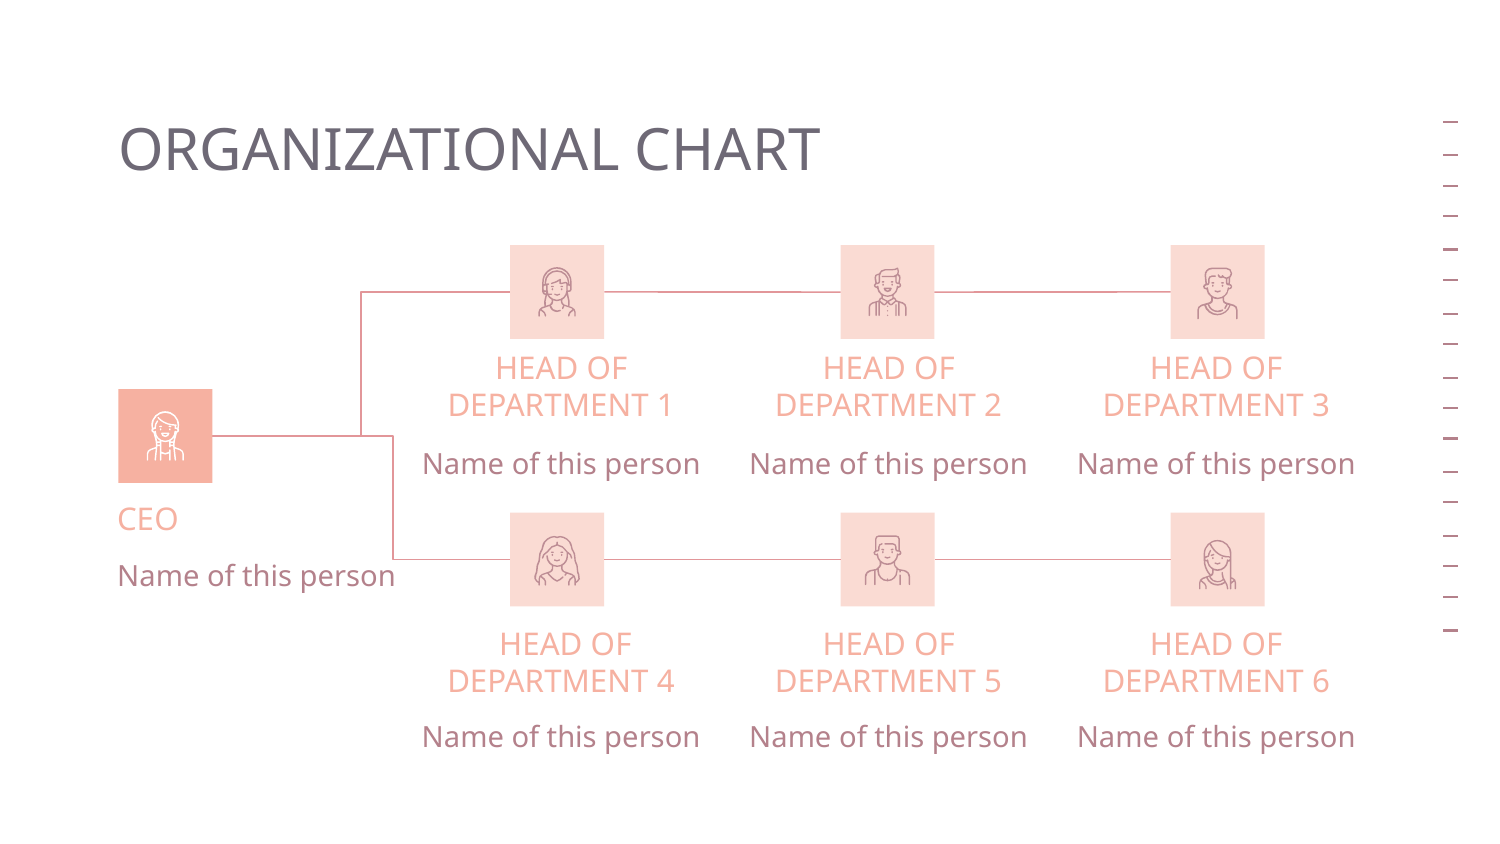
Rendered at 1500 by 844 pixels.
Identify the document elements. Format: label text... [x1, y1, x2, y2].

text_box [840, 245, 935, 339]
text_box Name of this person [1055, 444, 1378, 482]
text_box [868, 267, 907, 317]
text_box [538, 266, 576, 317]
text_box Name of this person [728, 717, 1050, 755]
text_box HEAD OF DEPARTMENT 2 [741, 347, 1037, 423]
text_box HEAD OF DEPARTMENT 5 [741, 623, 1037, 699]
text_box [1197, 267, 1239, 320]
text_box [510, 245, 605, 339]
text_box Name of this person [400, 717, 723, 755]
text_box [864, 535, 911, 586]
text_box HEAD OF DEPARTMENT 3 [1068, 347, 1364, 423]
text_box Name of this person [516, 444, 723, 482]
text_box CEO [116, 499, 269, 537]
text_box HEAD OF DEPARTMENT 6 [1068, 623, 1364, 699]
text_box [1170, 245, 1265, 339]
text_box [118, 389, 213, 483]
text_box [212, 291, 511, 437]
text_box [510, 512, 605, 607]
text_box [533, 535, 581, 586]
text_box HEAD OF DEPARTMENT 4 [413, 623, 709, 699]
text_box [146, 410, 185, 461]
text_box HEAD OF DEPARTMENT 1 [515, 347, 709, 422]
title ORGANIZATIONAL CHART [118, 111, 969, 203]
text_box [1170, 512, 1265, 607]
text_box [1198, 539, 1237, 590]
text_box Name of this person [1055, 717, 1378, 755]
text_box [275, 443, 511, 560]
text_box Name of this person [728, 444, 1050, 482]
text_box [840, 512, 935, 607]
text_box Name of this person [116, 555, 439, 593]
